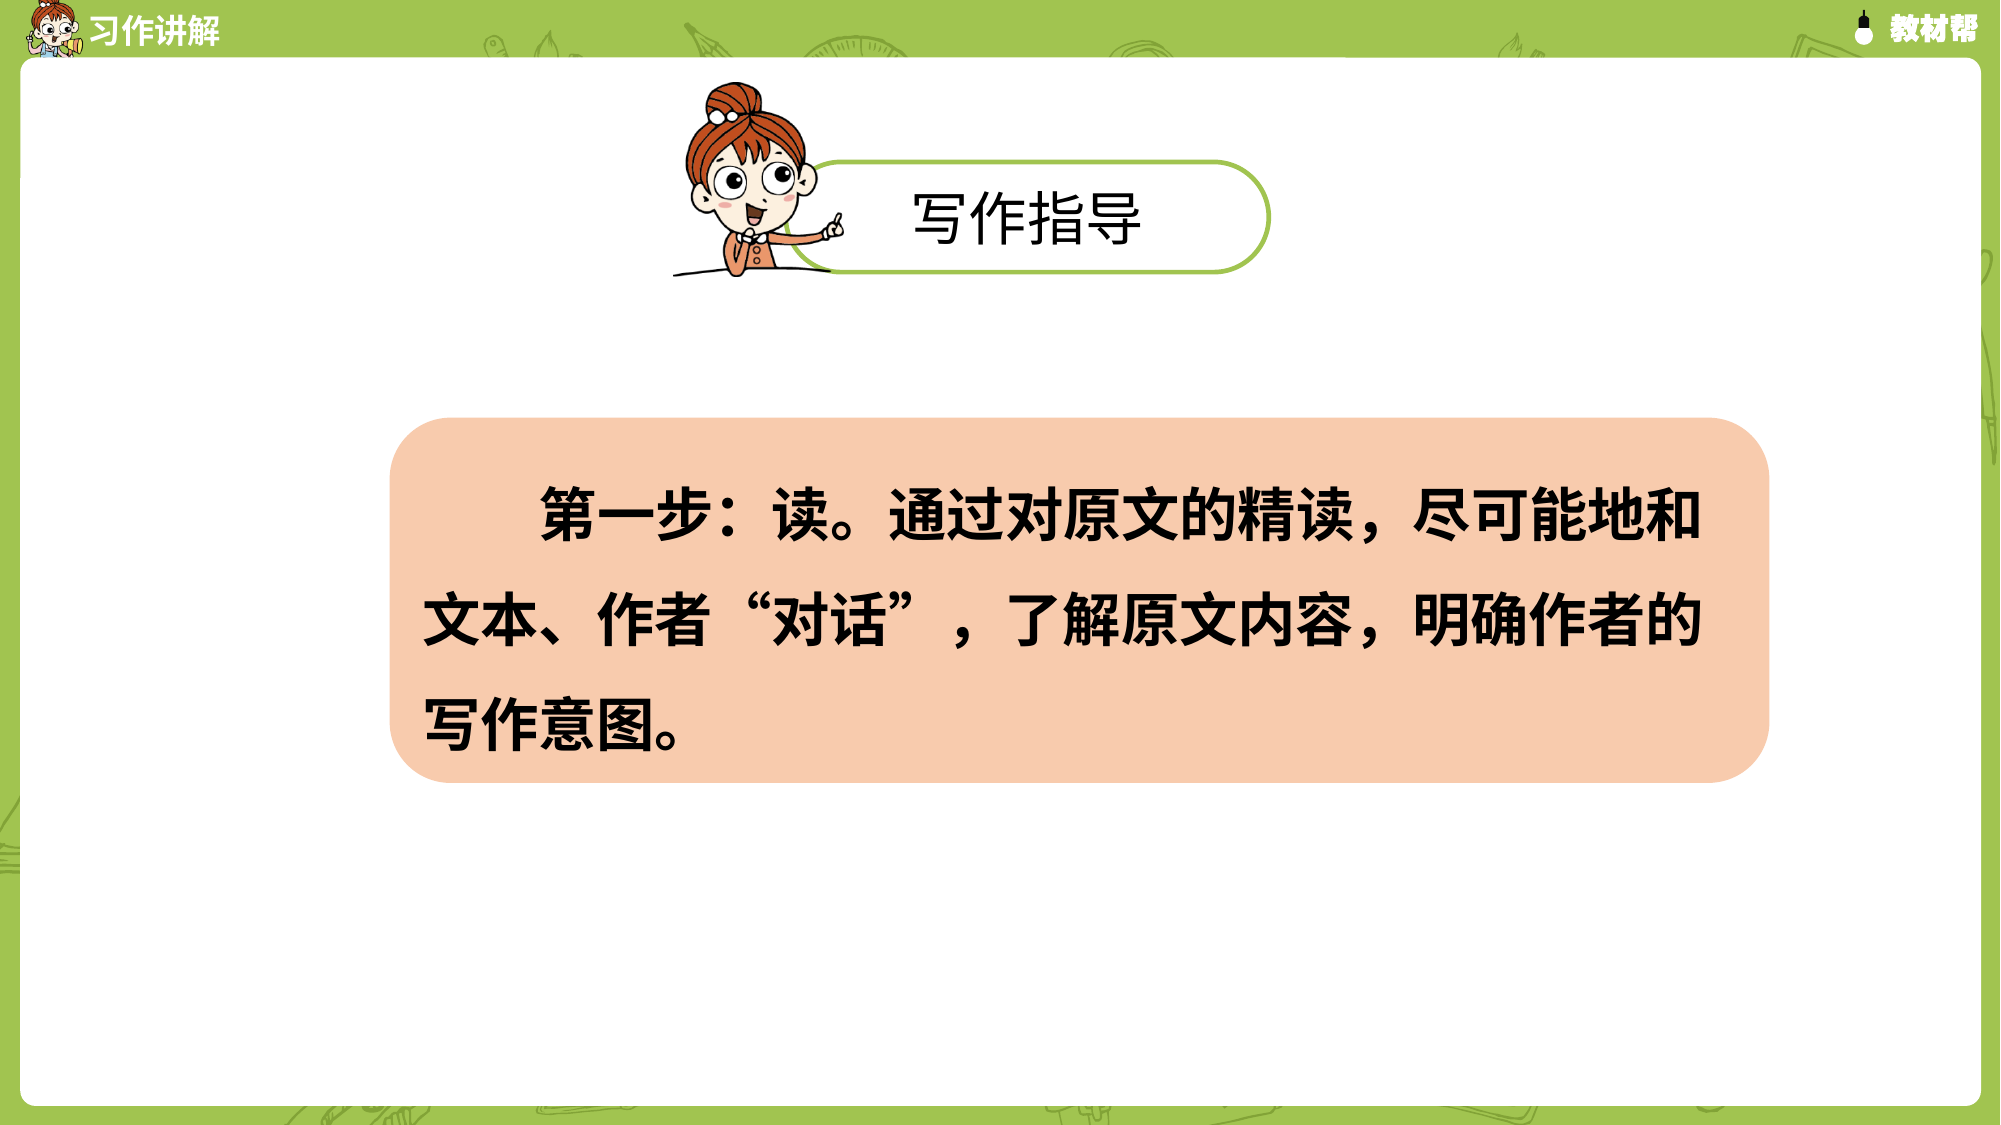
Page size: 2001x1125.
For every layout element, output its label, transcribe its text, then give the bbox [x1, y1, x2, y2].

picture [673, 82, 844, 277]
text_box 写作指导 [844, 160, 1270, 274]
text_box 第一步：读。通过对原文的精读，尽可能地和文本、作者“对话”，了解原文内容，明确作者的写作意图。 [389, 417, 1770, 783]
picture [26, 0, 88, 60]
